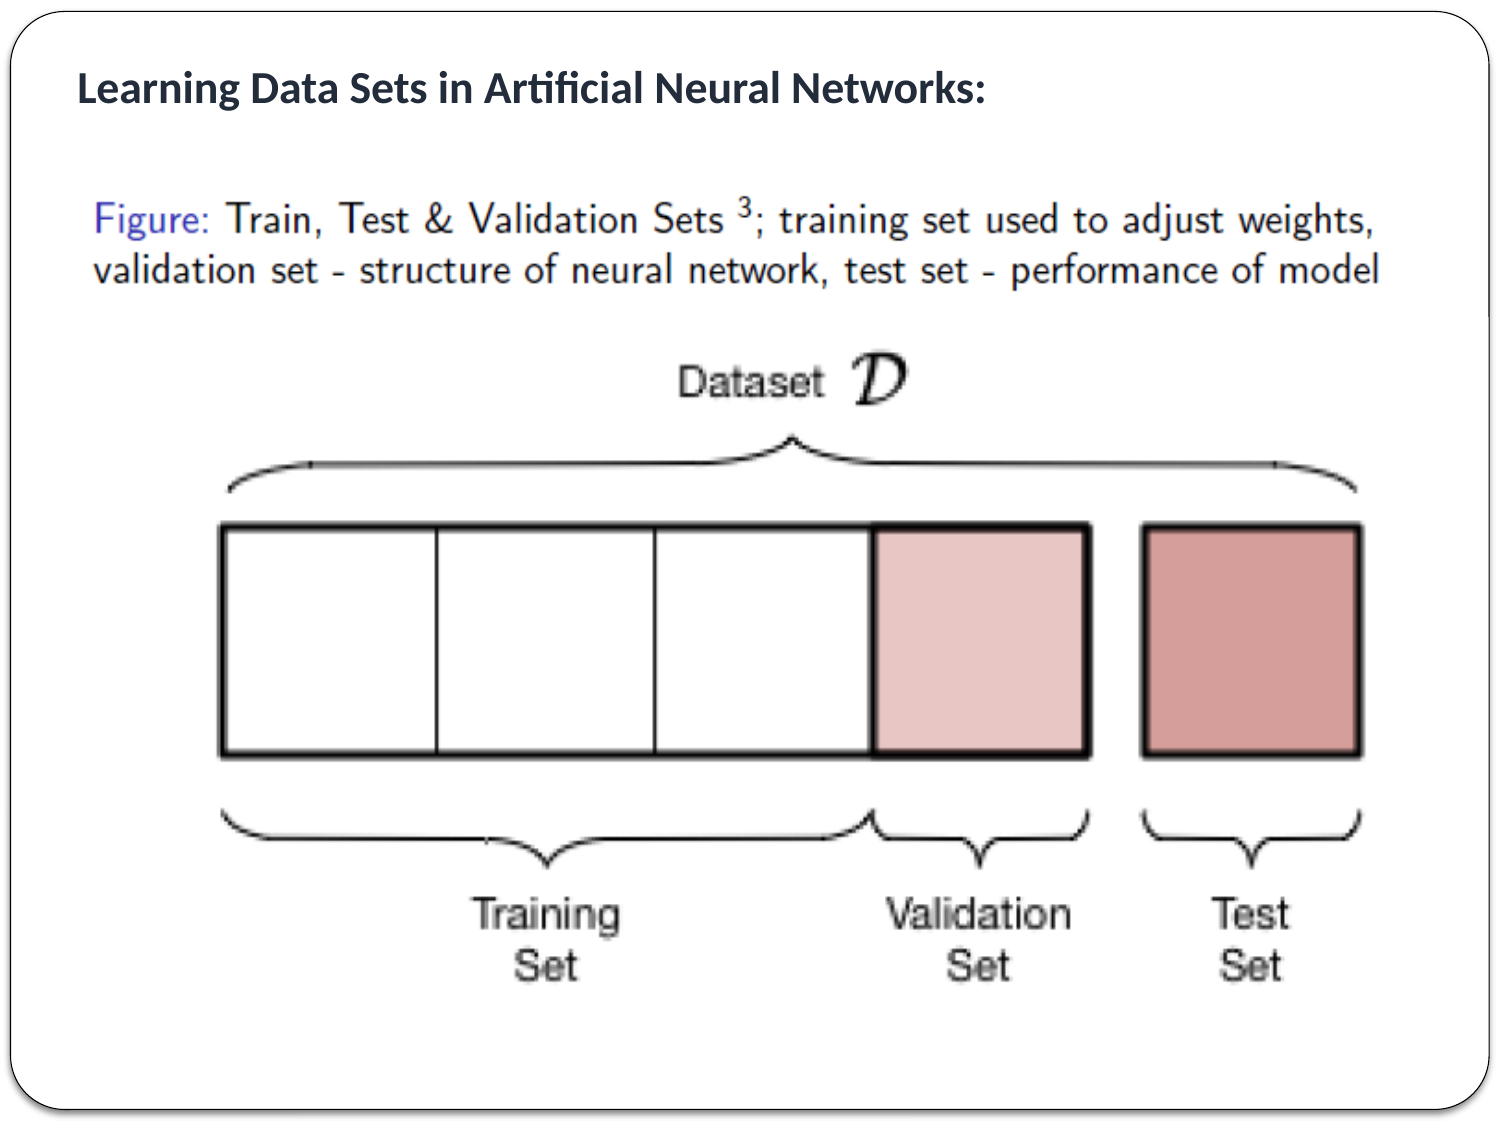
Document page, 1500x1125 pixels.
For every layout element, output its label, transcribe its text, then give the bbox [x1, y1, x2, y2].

picture [74, 162, 1426, 1038]
list Learning Data Sets in Artificial Neural Networks: [62, 50, 1425, 988]
